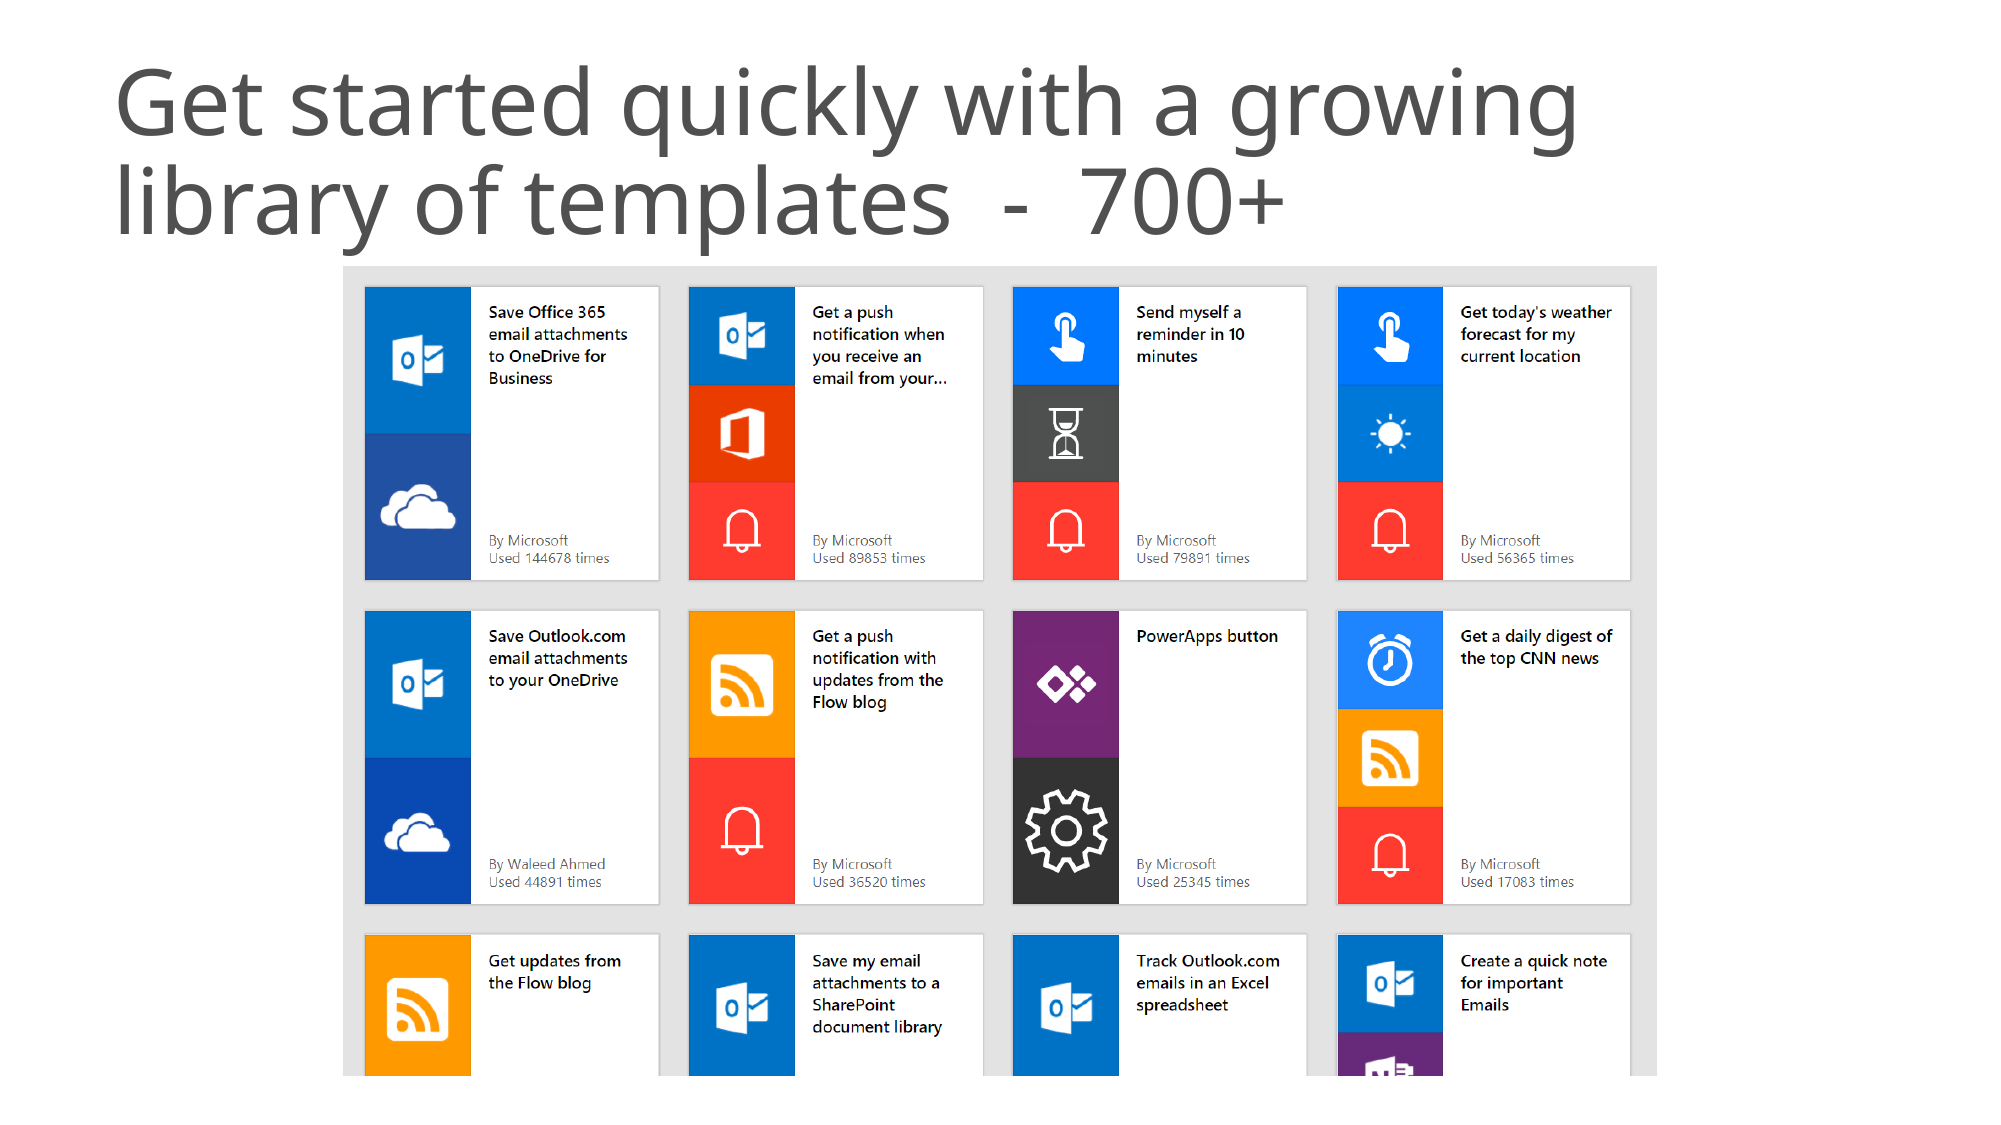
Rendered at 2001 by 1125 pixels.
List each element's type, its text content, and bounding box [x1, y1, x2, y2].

list Get started quickly with a growing library of templates - 700+ [98, 48, 1875, 149]
picture [343, 266, 1657, 1077]
